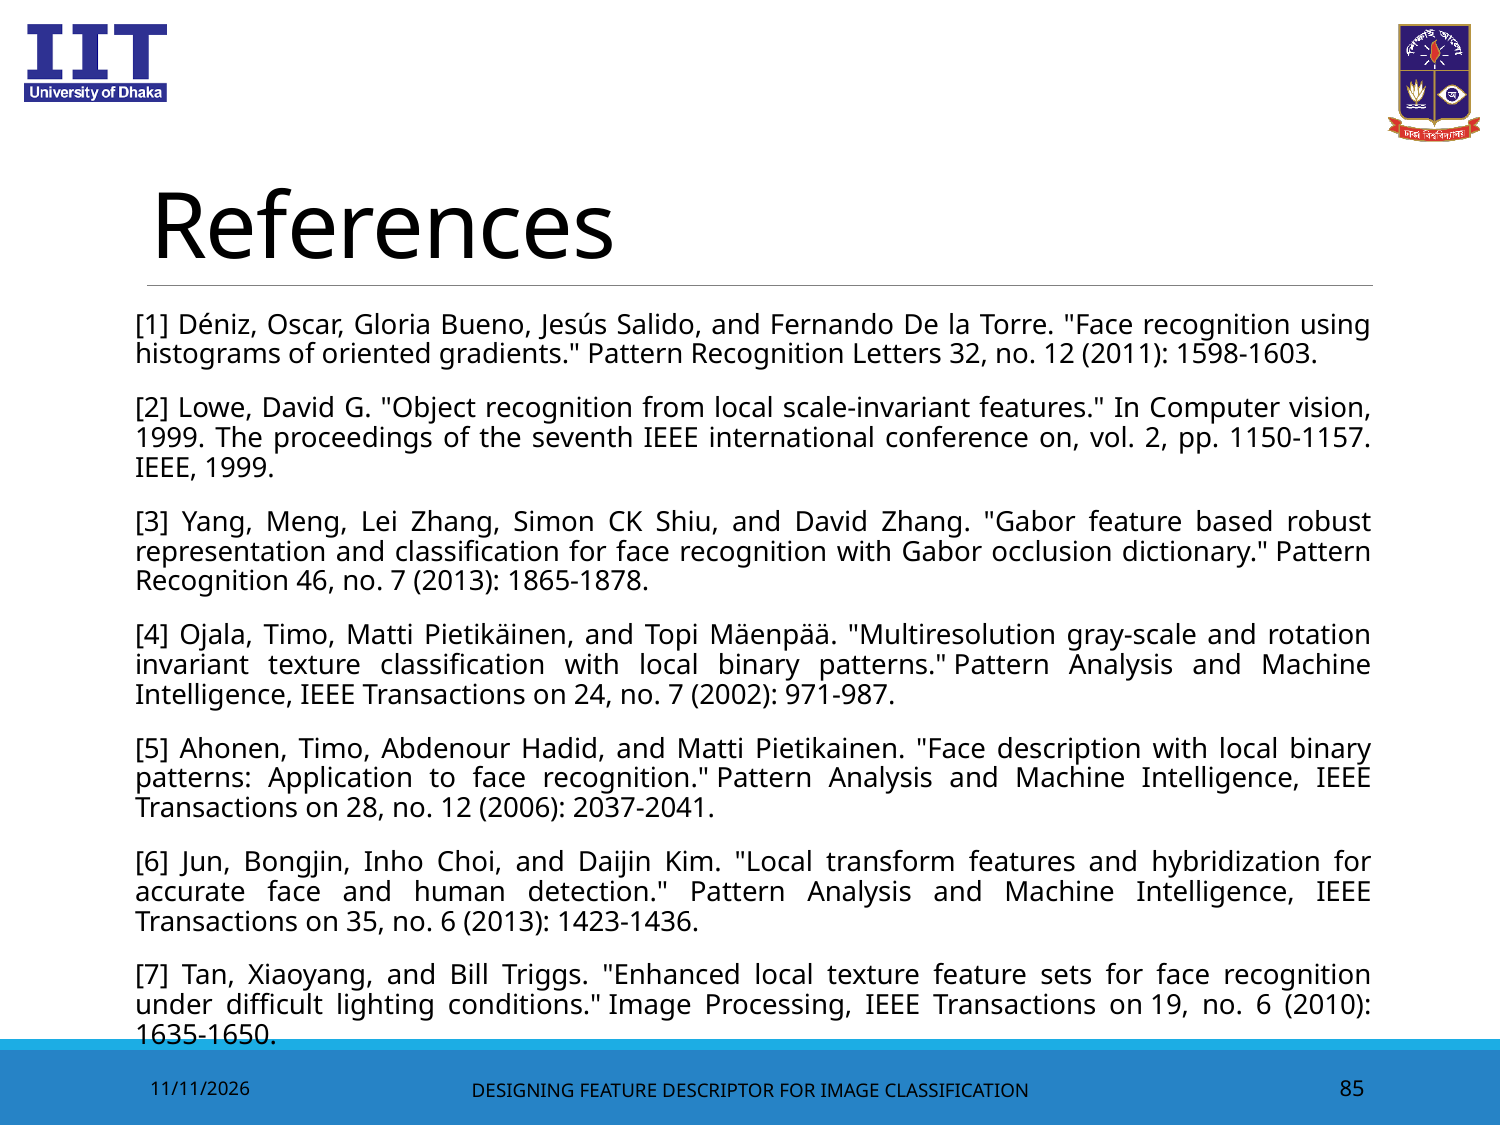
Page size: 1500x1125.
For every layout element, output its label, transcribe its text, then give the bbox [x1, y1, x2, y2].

footer Designing Feature Descriptor for Image Classification [453, 1059, 1047, 1120]
list [1] Déniz, Oscar, Gloria Bueno, Jesús Salido, and Fernando De la Torre. "Face recognition using histograms of oriented gradients." Pattern Recognition Letters 32, no. 12 (2011): 1598-1603. [2] Lowe, David G. "Object recognition from local scale-invariant features." In Computer vision, 1999. The proceedings of the seventh IEEE international conference on, vol. 2, pp. 1150-1157. IEEE, 1999. [3] Yang, Meng, Lei Zhang, Simon CK Shiu, and David Zhang. "Gabor feature based robust representation and classification for face recognition with Gabor occlusion dictionary." Pattern Recognition 46, no. 7 (2013): 1865-1878. [4] Ojala, Timo, Matti Pietikäinen, and Topi Mäenpää. "Multiresolution gray-scale and rotation invariant texture classification with local binary patterns." Pattern Analysis and Machine Intelligence, IEEE Transactions on 24, no. 7 (2002): 971-987. [5] Ahonen, Timo, Abdenour Hadid, and Matti Pietikainen. "Face description with local binary patterns: Application to face recognition." Pattern Analysis and Machine Intelligence, IEEE Transactions on 28, no. 12 (2006): 2037-2041. [6] Jun, Bongjin, Inho Choi, and Daijin Kim. "Local transform features and hybridization for accurate face and human detection." Pattern Analysis and Machine Intelligence, IEEE Transactions on 35, no. 6 (2013): 1423-1436. [7] Tan, Xiaoyang, and Bill Triggs. "Enhanced local texture feature sets for face recognition under difficult lighting conditions." Image Processing, IEEE Transactions on 19, no. 6 (2010): 1635-1650. [135, 302, 1373, 1060]
title References [135, 47, 1373, 285]
picture [24, 24, 167, 103]
slide_number 85 [1218, 1059, 1380, 1120]
picture [1386, 24, 1480, 143]
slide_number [135, 1059, 440, 1120]
